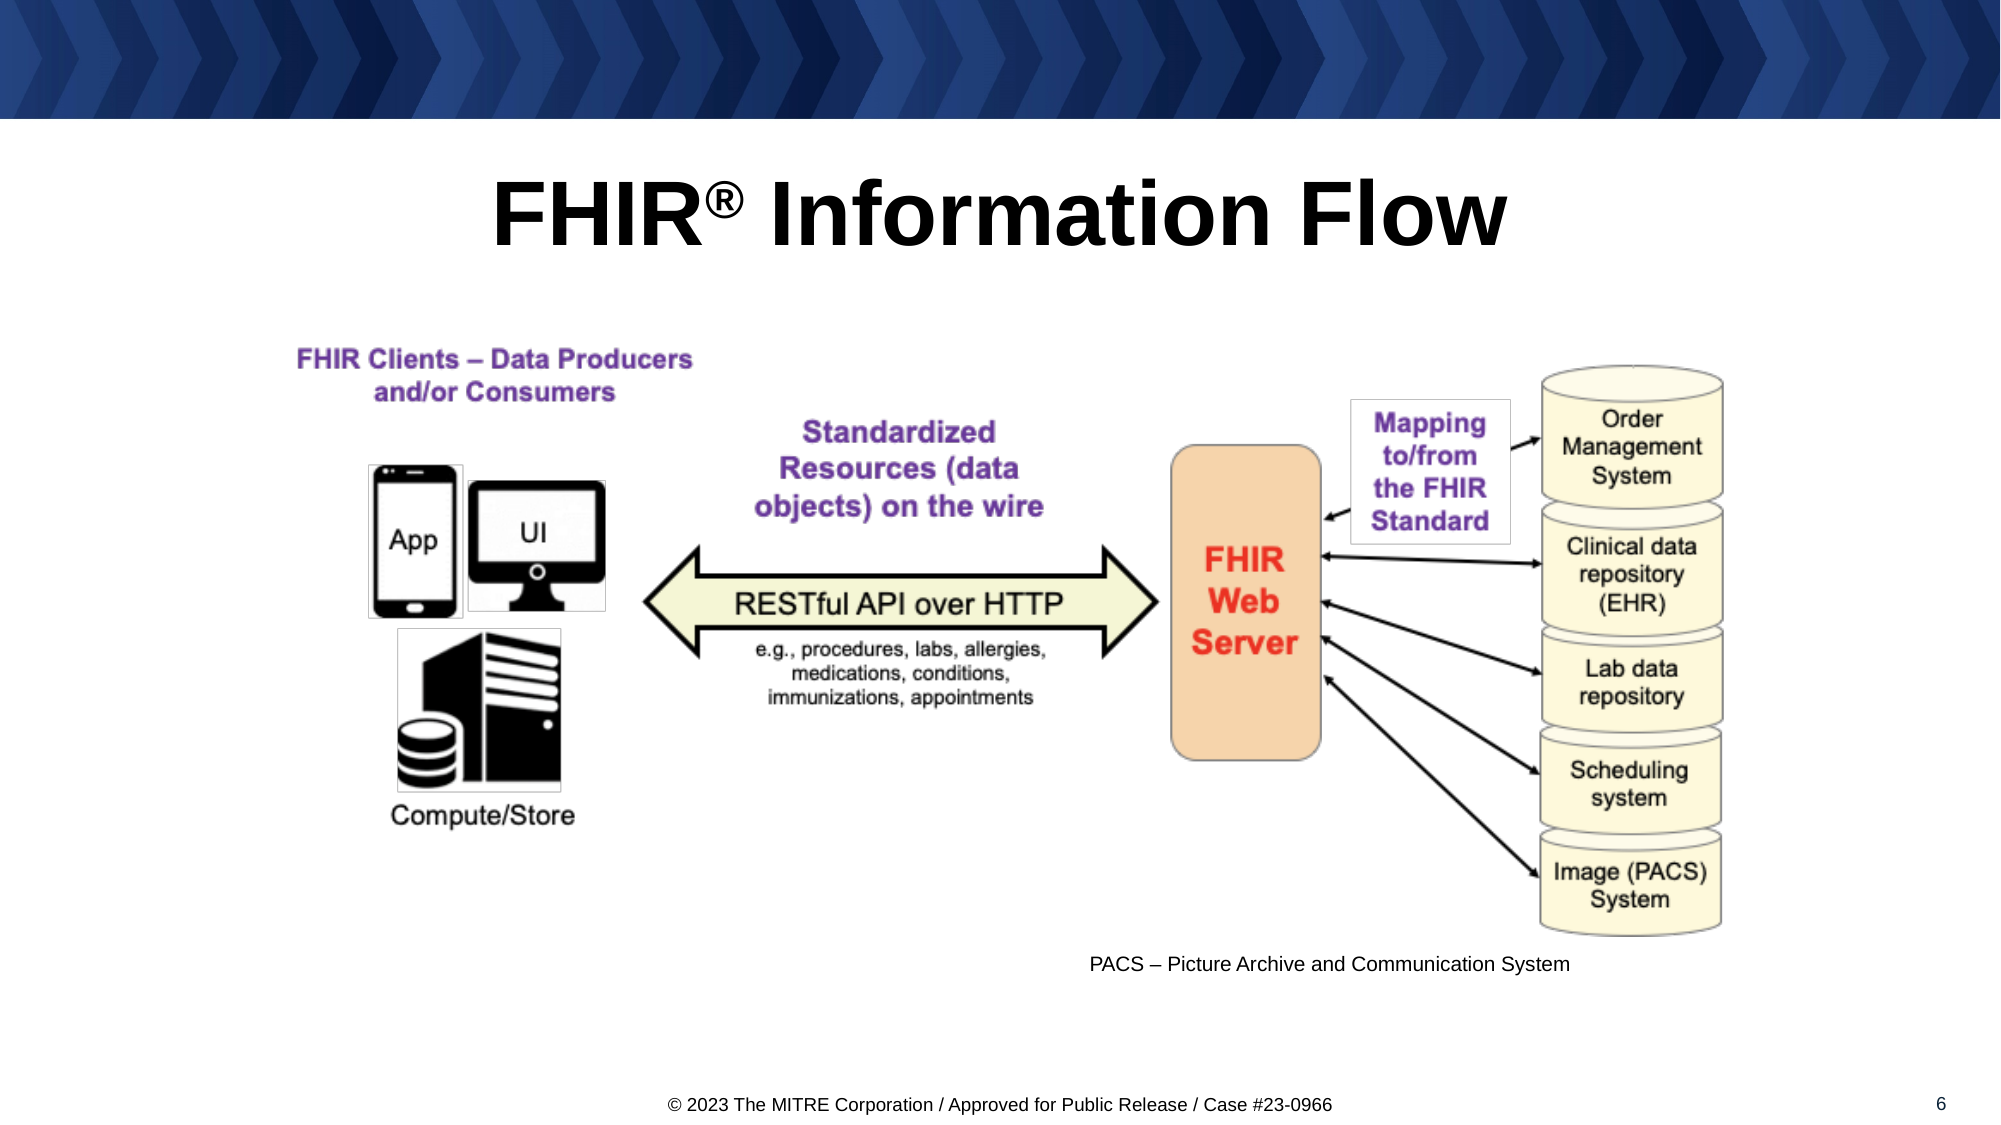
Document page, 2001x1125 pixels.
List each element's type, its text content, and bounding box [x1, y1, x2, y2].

title FHIR® Information Flow [137, 126, 1863, 306]
text_box 6 [1844, 1091, 1947, 1115]
picture [0, 0, 2001, 1125]
text_box PACS – Picture Archive and Communication System [1074, 943, 1685, 984]
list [271, 331, 1729, 937]
